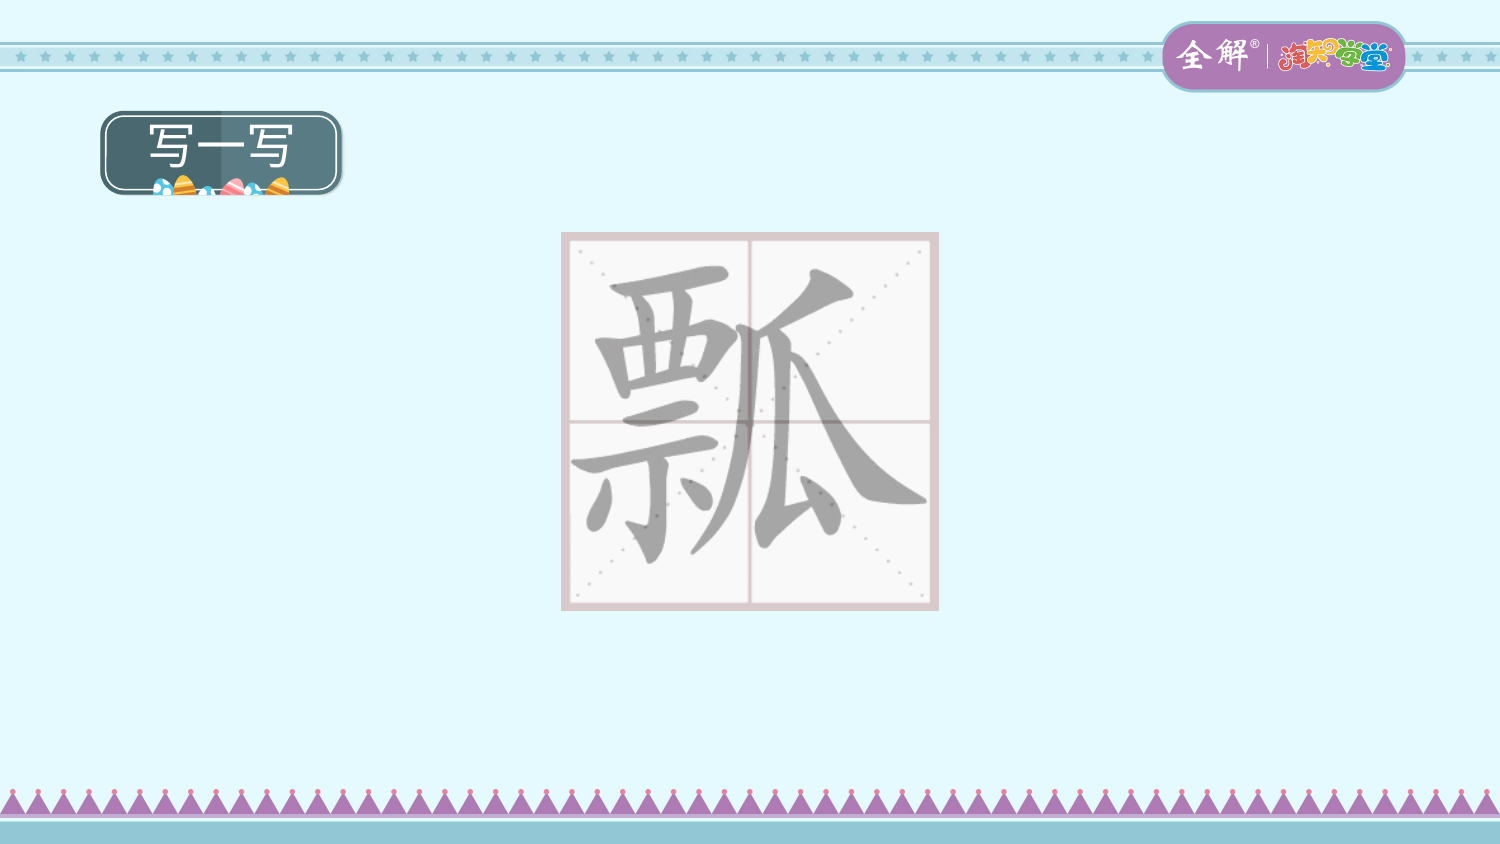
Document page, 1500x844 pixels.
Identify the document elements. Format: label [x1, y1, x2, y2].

picture [0, 0, 1500, 844]
text_box [100, 107, 342, 195]
